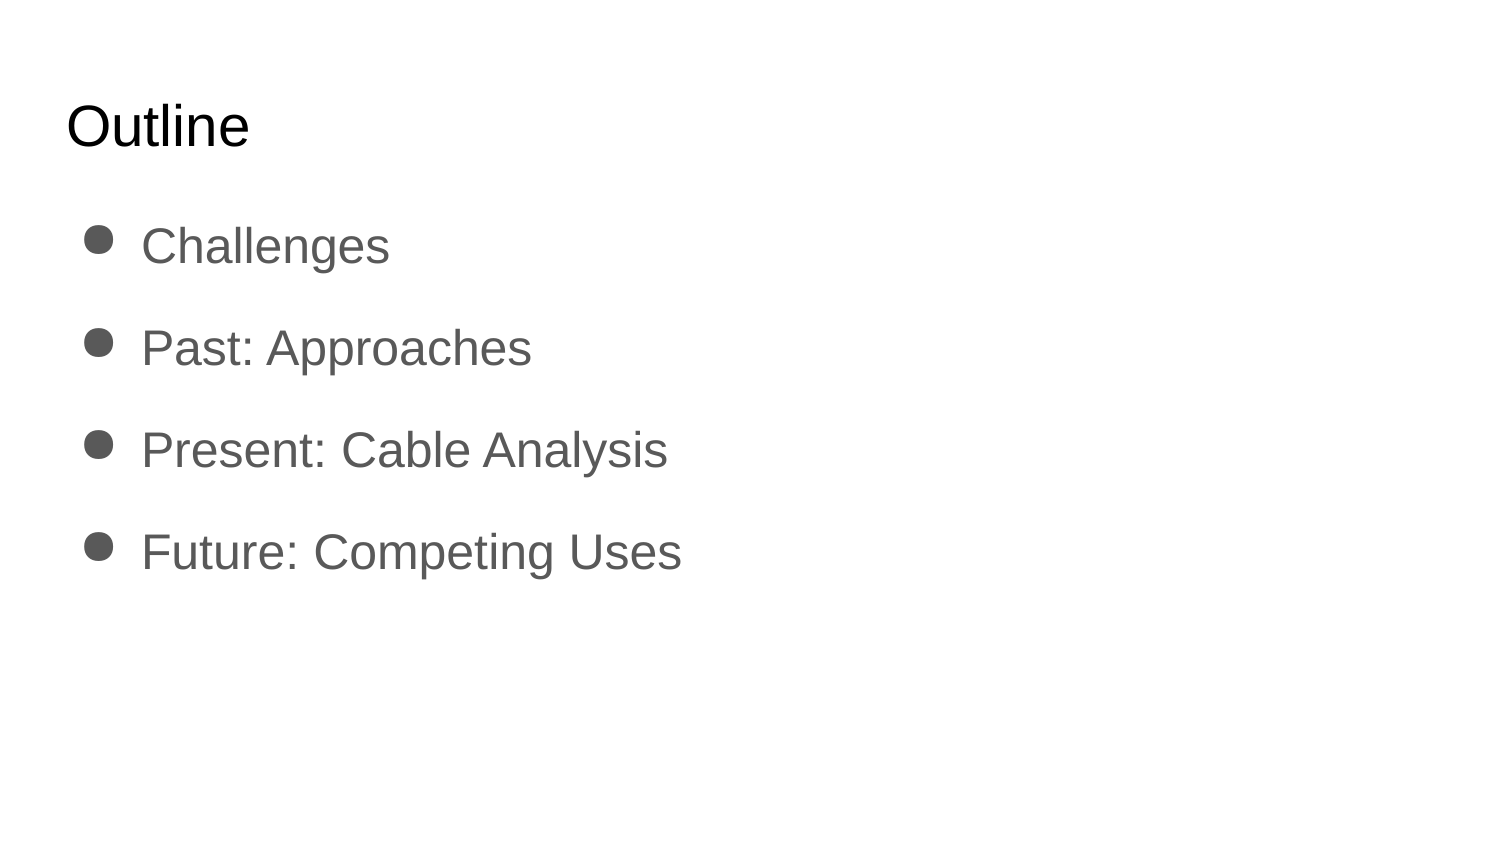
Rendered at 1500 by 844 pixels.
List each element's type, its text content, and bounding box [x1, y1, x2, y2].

list Challenges Past: Approaches Present: Cable Analysis Future: Competing Uses [51, 189, 1449, 750]
title Outline [51, 72, 1449, 167]
